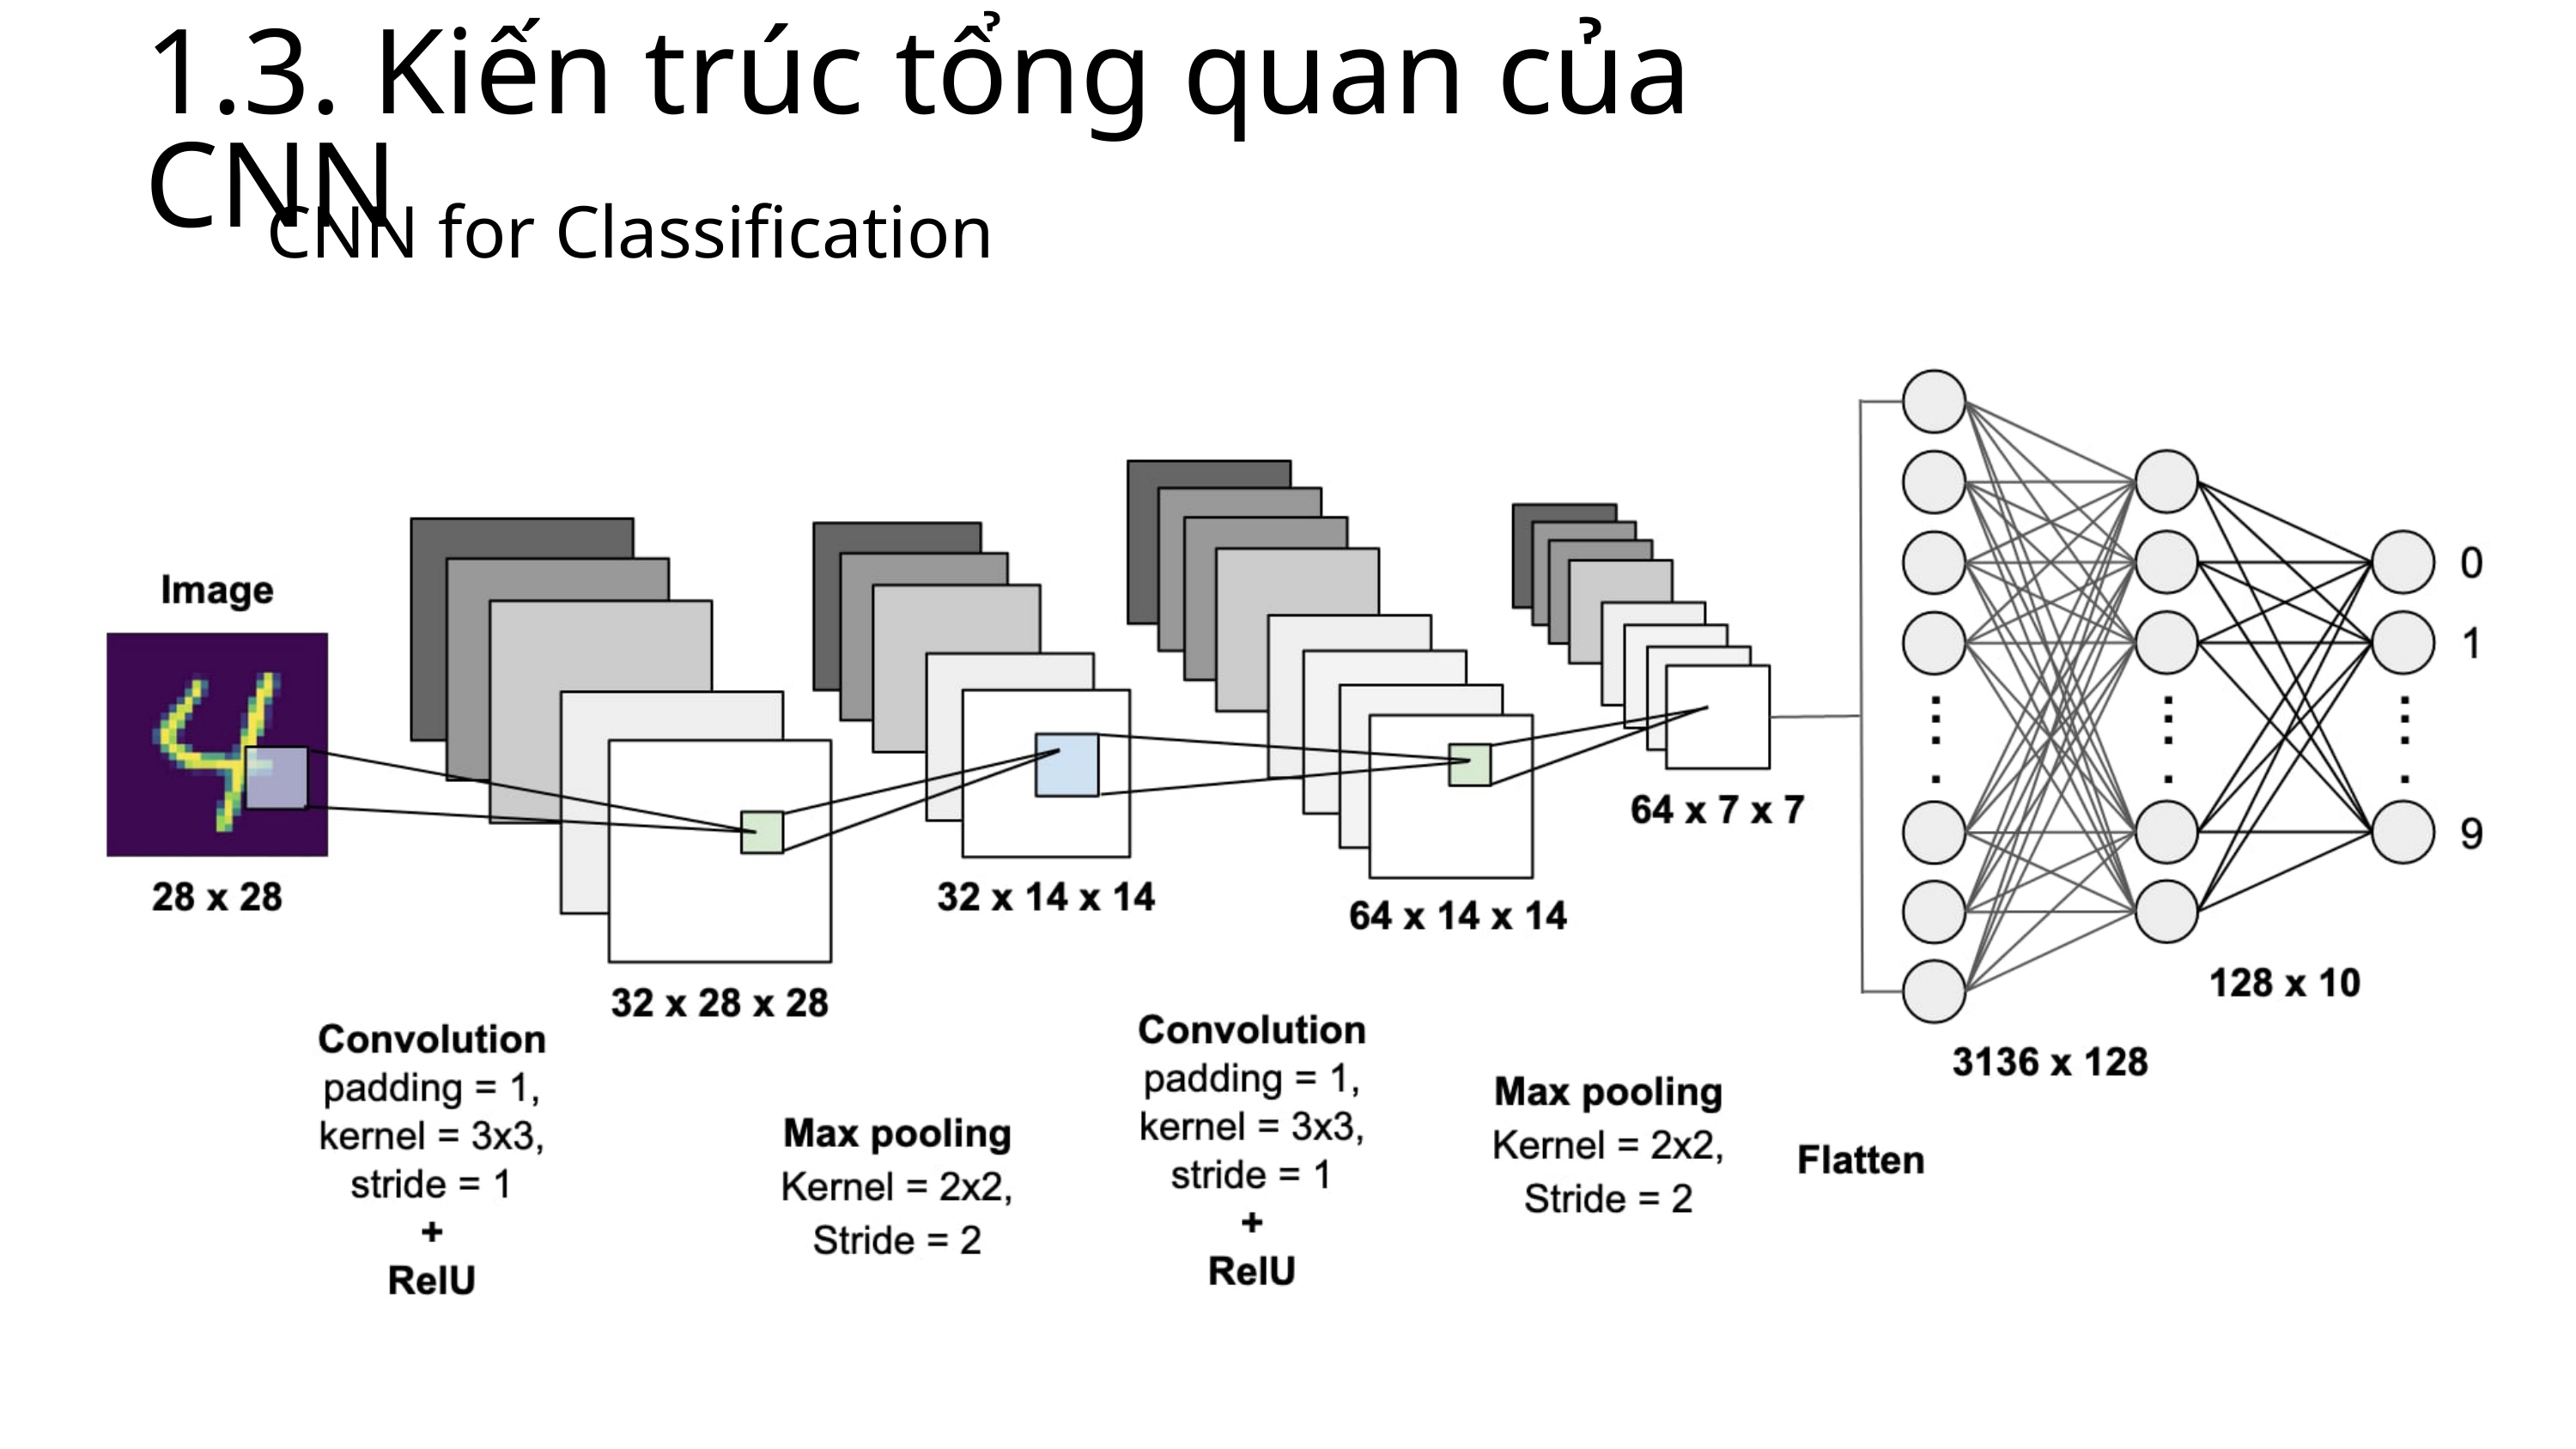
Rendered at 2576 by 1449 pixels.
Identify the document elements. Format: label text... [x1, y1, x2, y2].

text_box CNN for Classification [144, 172, 1116, 273]
text_box 1.3. Kiến trúc tổng quan của CNN [144, 22, 1922, 252]
picture [32, 306, 2544, 1350]
